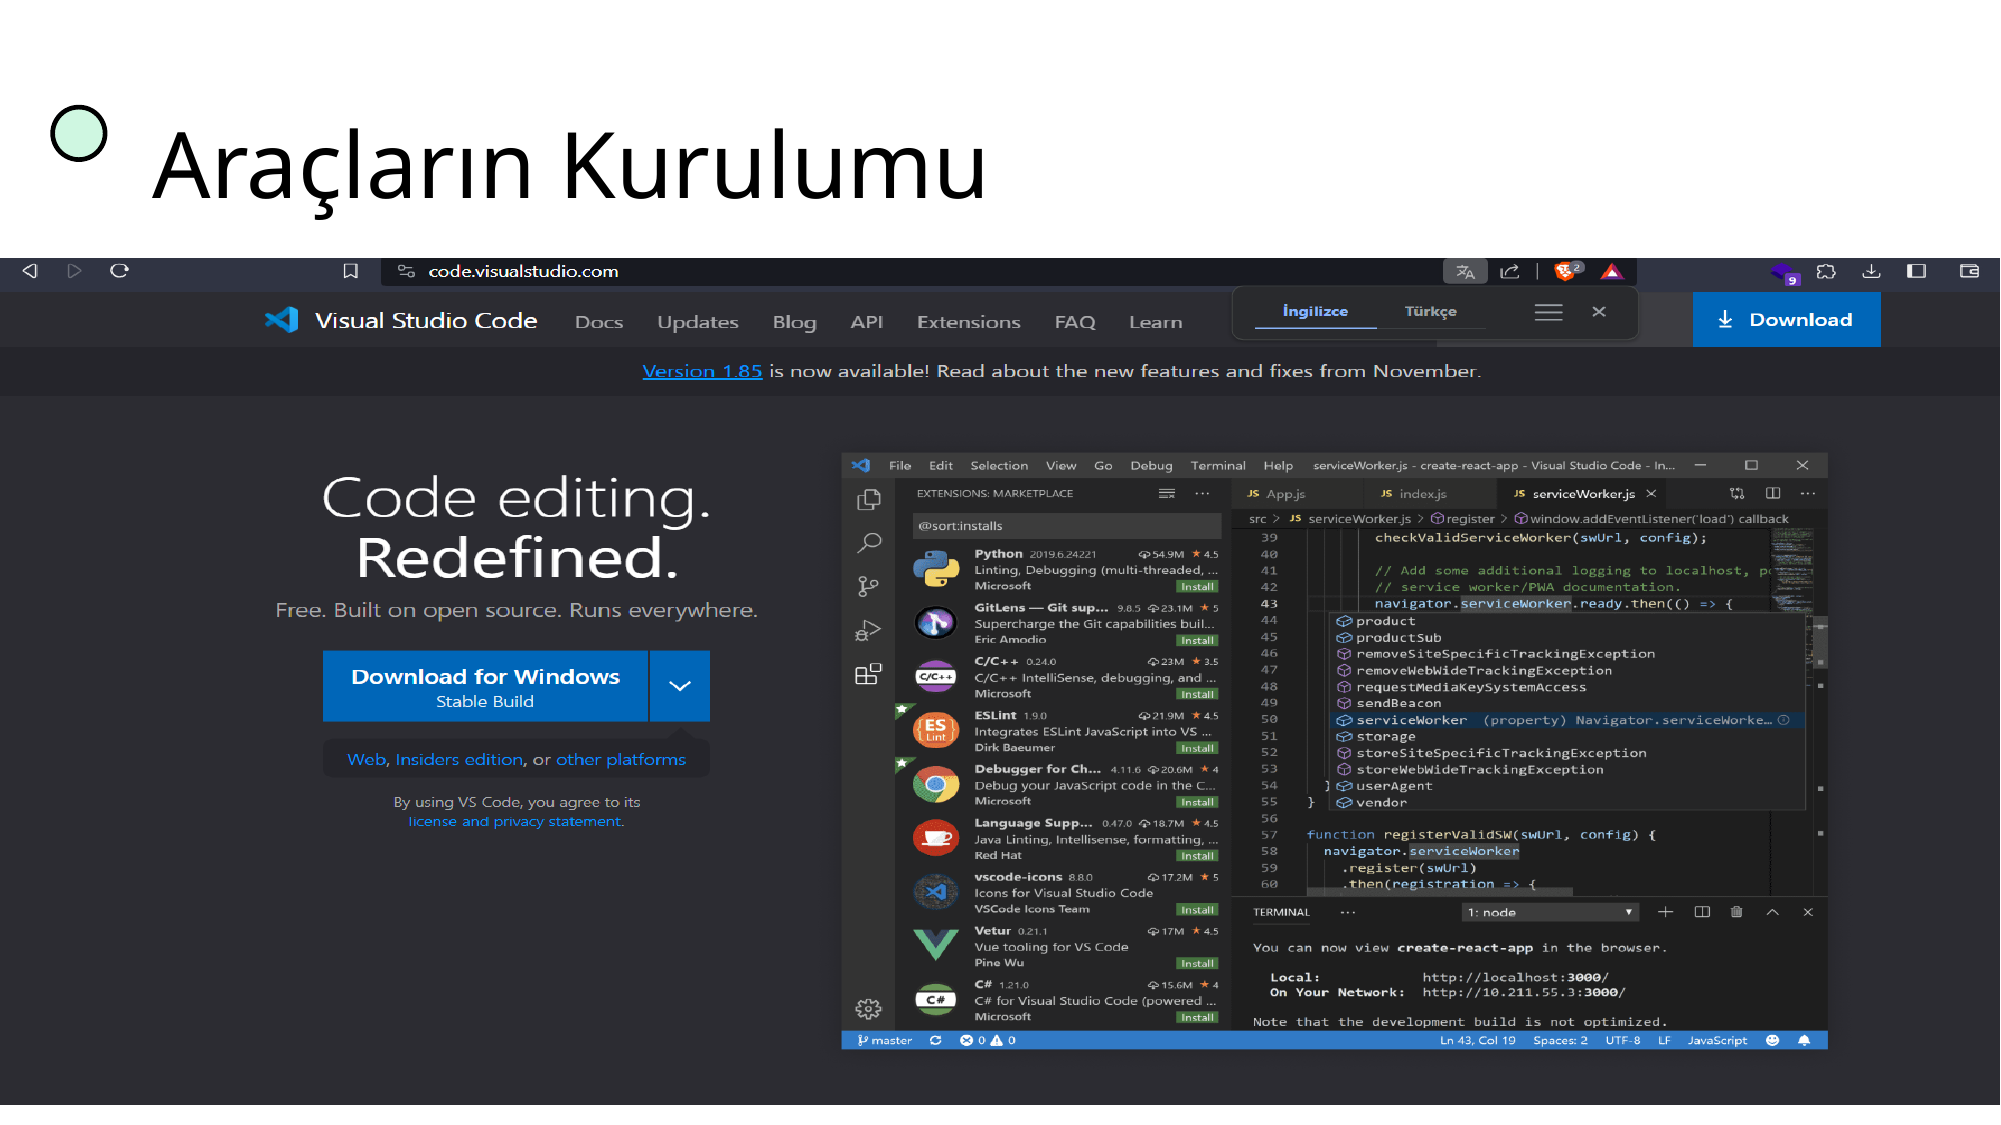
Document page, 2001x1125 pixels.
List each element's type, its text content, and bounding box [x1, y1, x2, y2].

picture [0, 258, 2000, 1105]
title Araçların Kurulumu [137, 59, 1863, 258]
